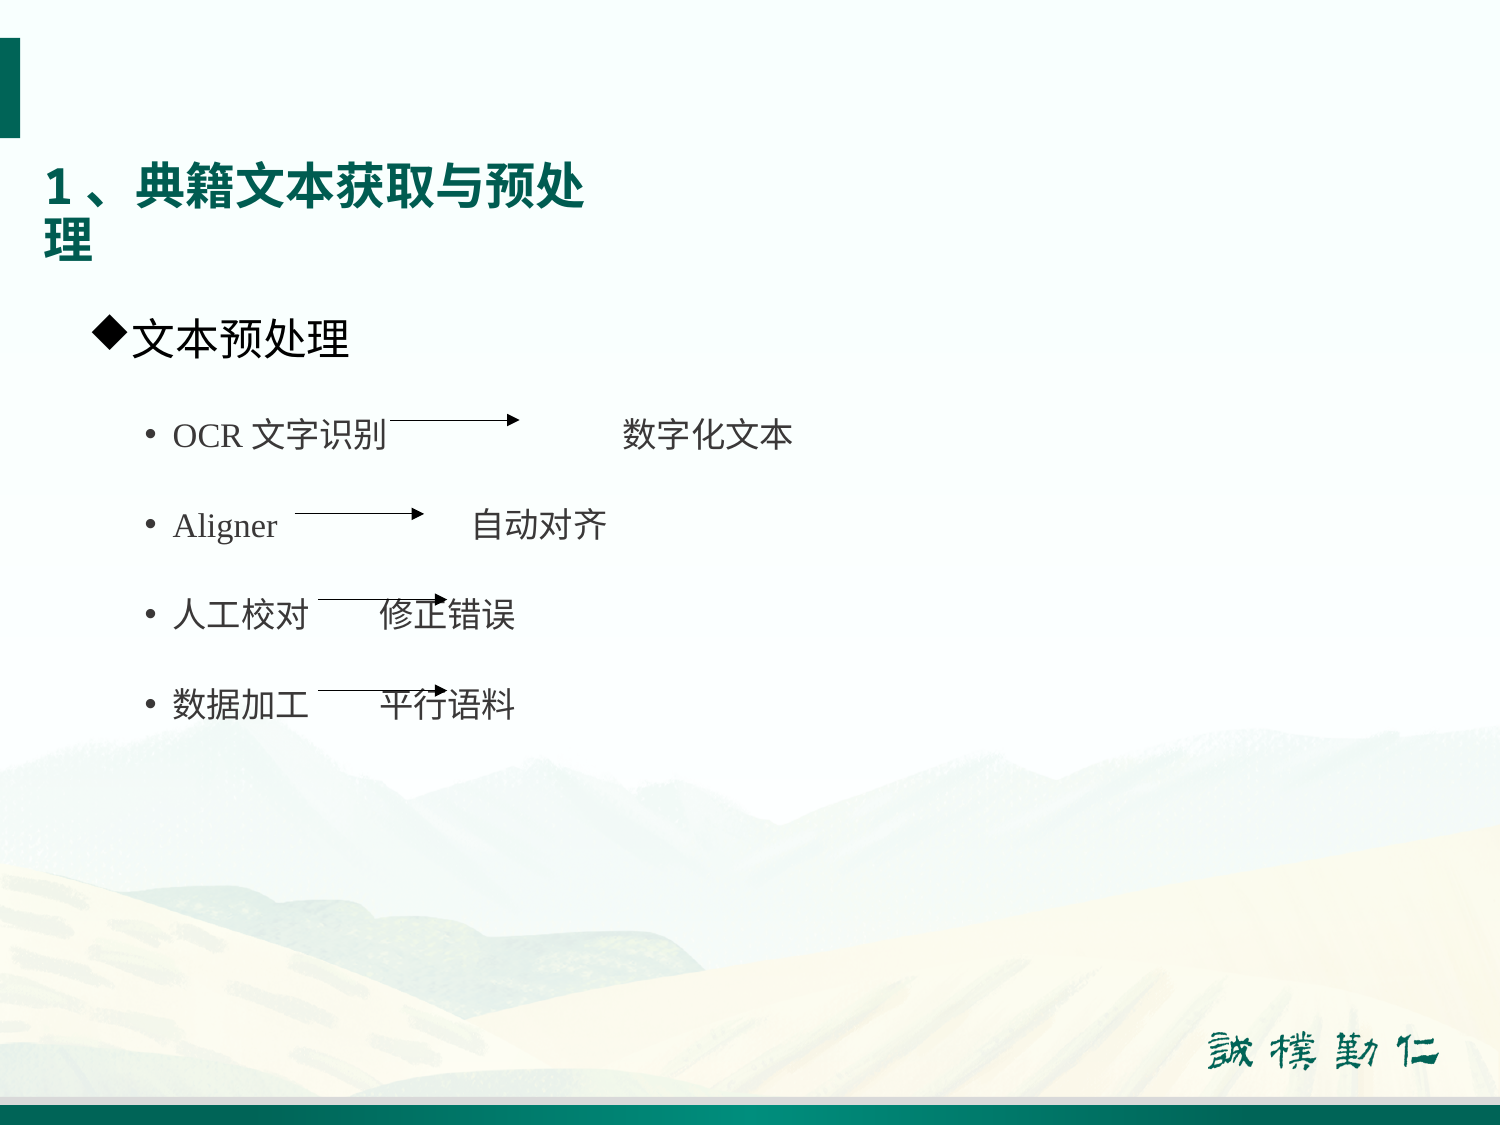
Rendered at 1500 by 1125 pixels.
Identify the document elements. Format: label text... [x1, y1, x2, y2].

list 文本预处理 OCR文字识别 数字化文本 Aligner 自动对齐 人工校对 修正错误 数据加工 平行语料 [73, 251, 1400, 887]
title 1、典籍文本获取与预处理 [28, 180, 643, 251]
picture [1208, 1017, 1439, 1084]
